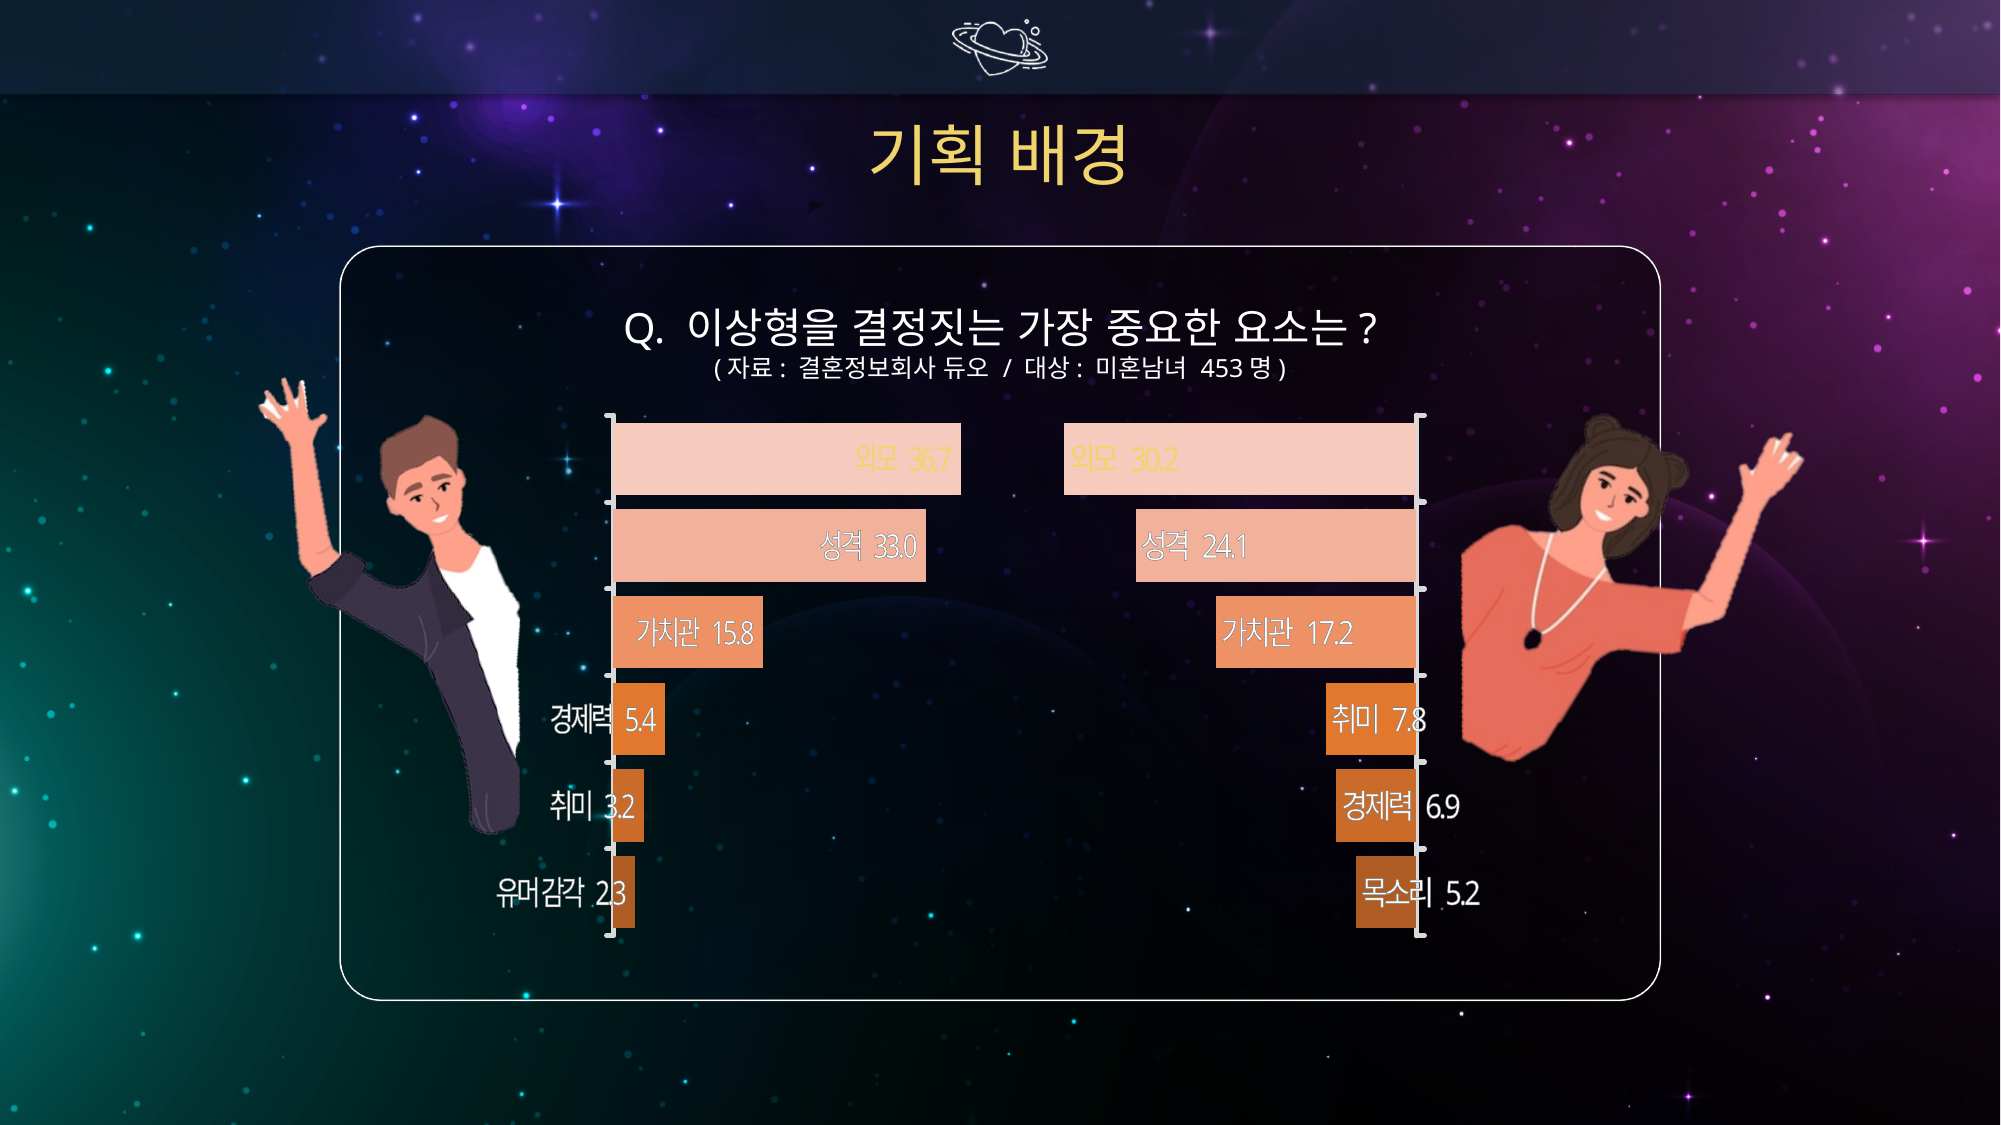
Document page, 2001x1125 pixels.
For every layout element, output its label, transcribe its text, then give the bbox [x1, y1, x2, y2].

title 기획 배경 [137, 104, 1863, 213]
picture [0, 0, 2001, 1125]
chart [495, 404, 1487, 947]
